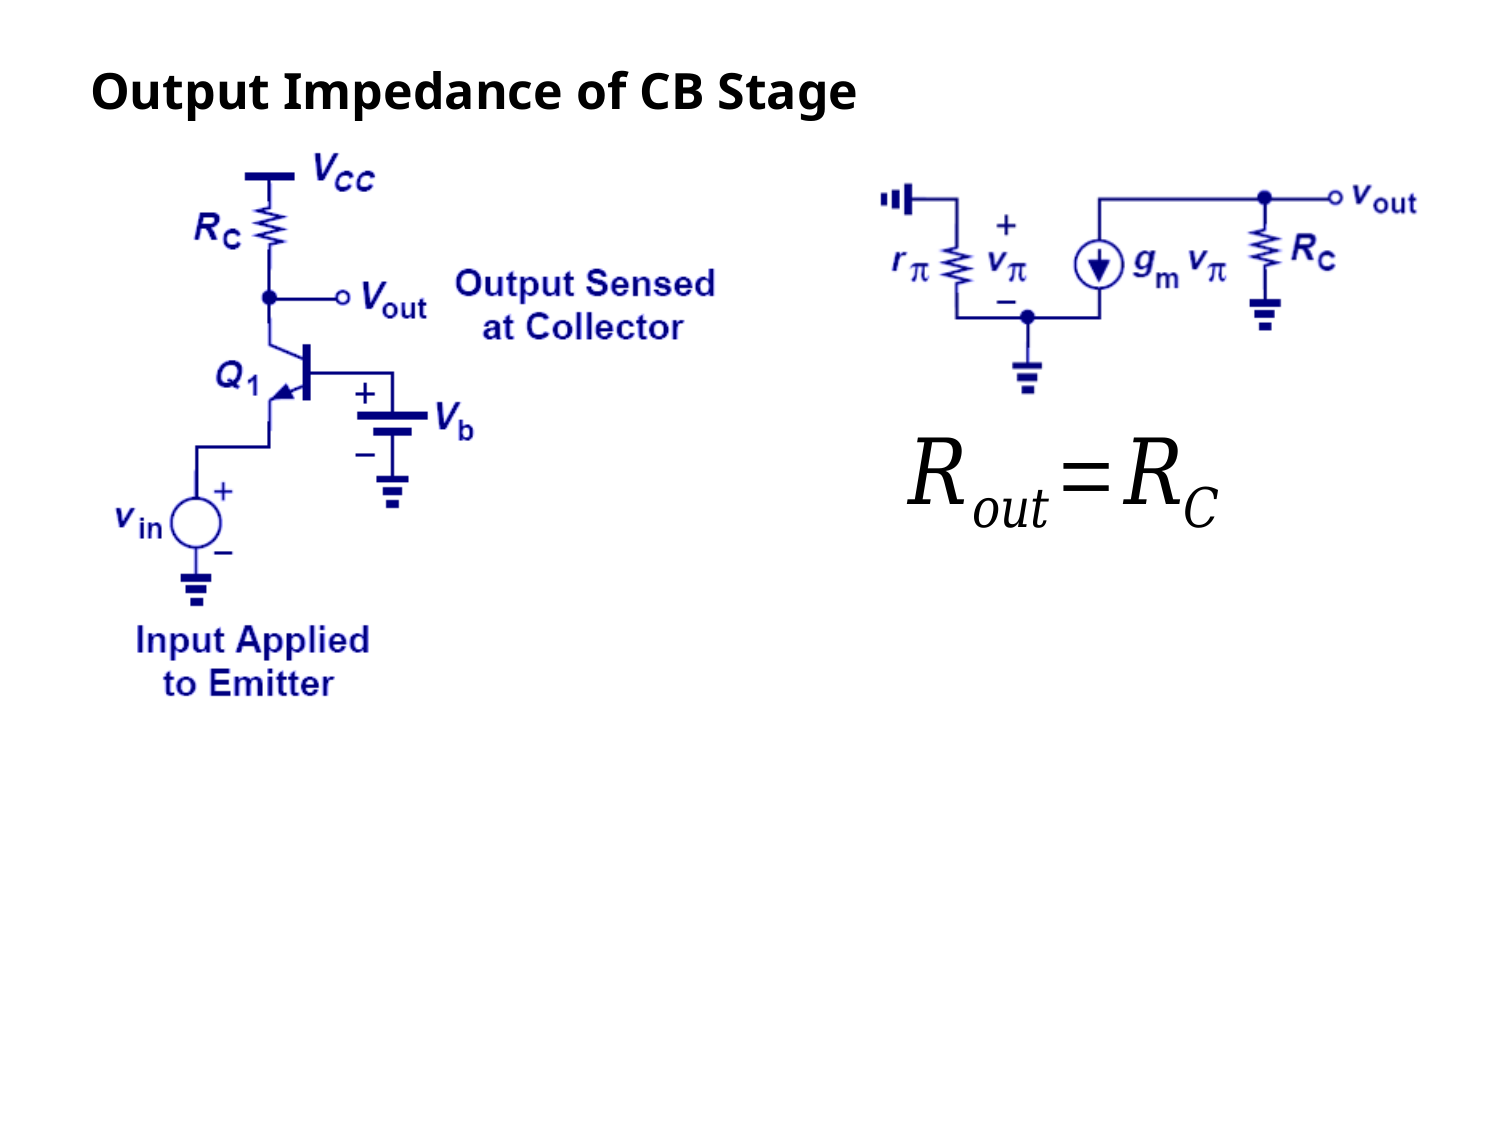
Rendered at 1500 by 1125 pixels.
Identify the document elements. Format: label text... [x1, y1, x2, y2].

title Output Impedance of CB Stage [75, 45, 1425, 134]
picture [863, 147, 1426, 483]
picture [88, 147, 720, 701]
